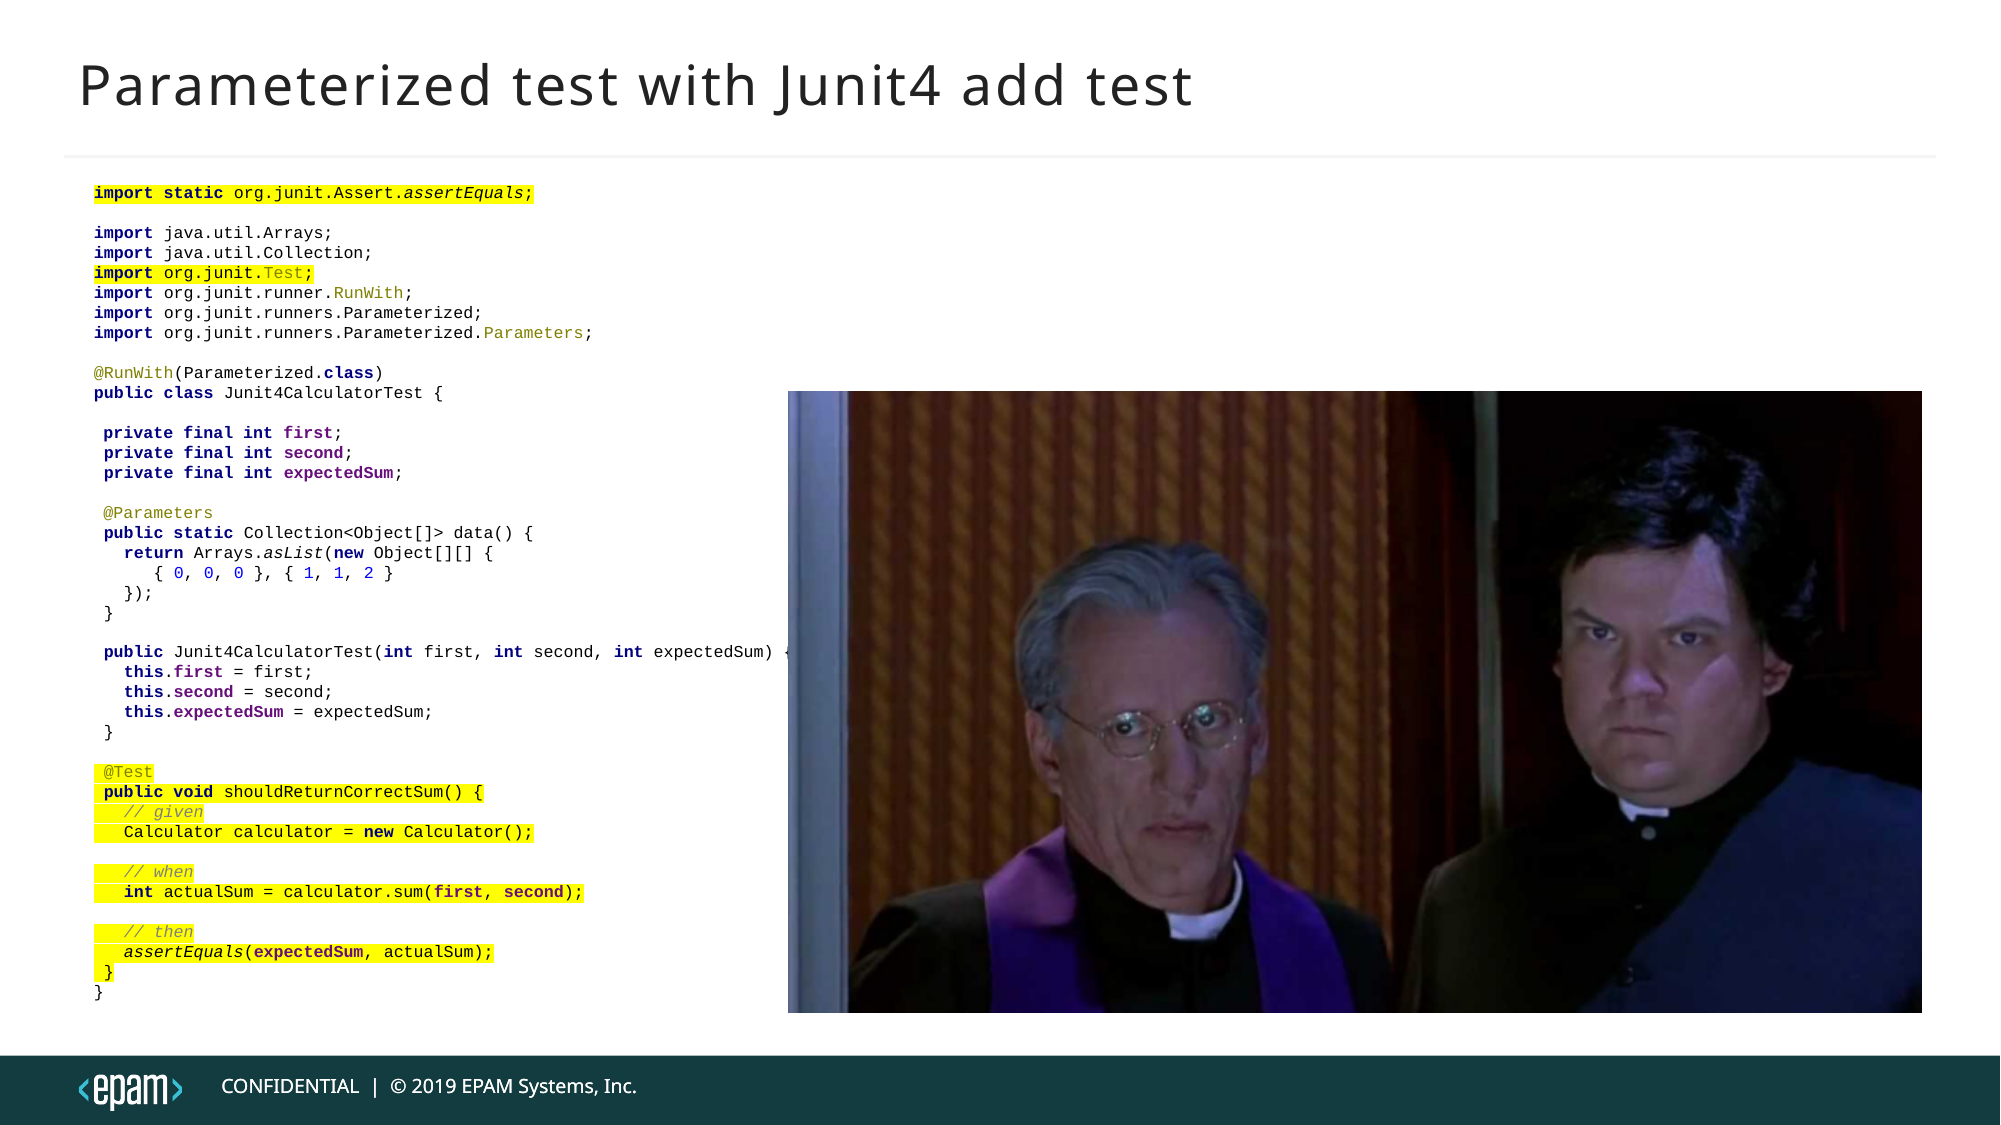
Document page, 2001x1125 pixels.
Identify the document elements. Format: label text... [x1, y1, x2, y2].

title Parameterized test with Junit4 add test [78, 50, 1922, 116]
text_box import static org.junit.Assert.assertEquals; import java.util.Arrays; import java.util.Collection; import org.junit.Test; import org.junit.runner.RunWith; import org.junit.runners.Parameterized; import org.junit.runners.Parameterized.Parameters; @RunWith(Parameterized.class) public class Junit4CalculatorTest { private final int first; private final int second; private final int expectedSum; @Parameters public static Collection<Object[]> data() { return Arrays.asList(new Object[][] { { 0, 0, 0 }, { 1, 1, 2 } }); } public Junit4CalculatorTest(int first, int second, int expectedSum) { this.first = first; this.second = second; this.expectedSum = expectedSum; } @Test public void shouldReturnCorrectSum() { // given Calculator calculator = new Calculator(); // when int actualSum = calculator.sum(first, second); // then assertEquals(expectedSum, actualSum); } } [78, 174, 1562, 1009]
text_box CONFIDENTIAL | © 2019 EPAM Systems, Inc. [206, 1066, 737, 1105]
picture [788, 391, 1922, 1013]
